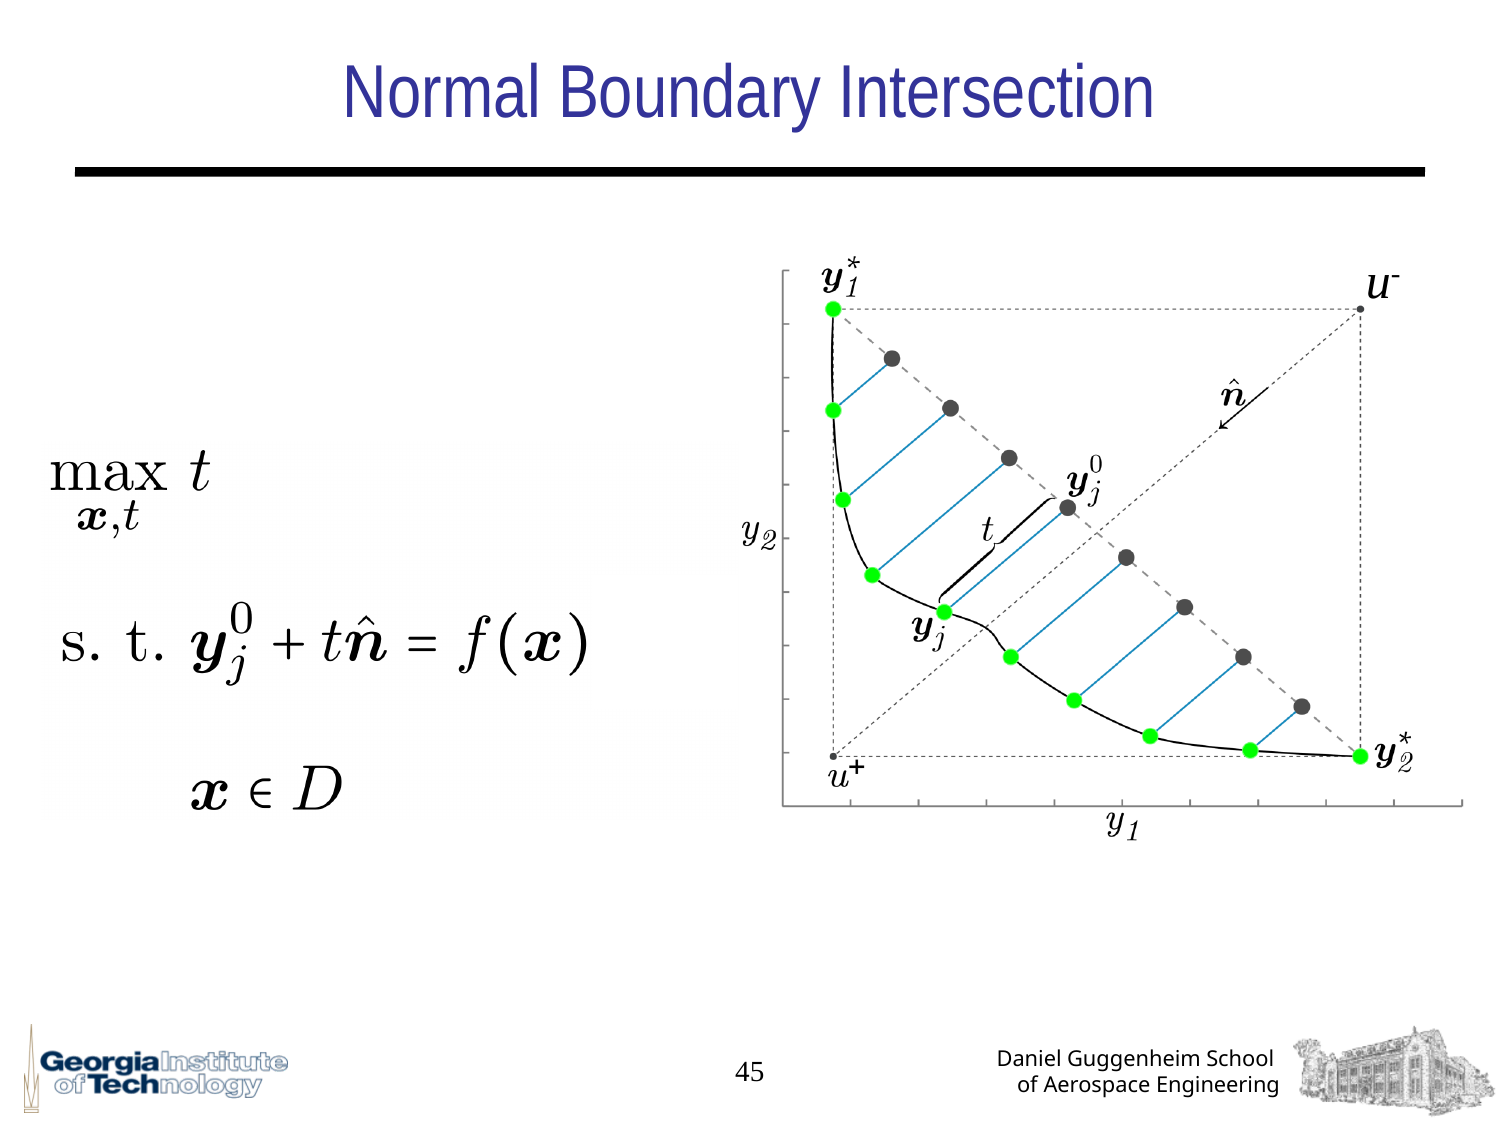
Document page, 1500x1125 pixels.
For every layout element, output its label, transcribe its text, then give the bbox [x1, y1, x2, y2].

picture [1287, 1021, 1499, 1121]
title Normal Boundary Intersection [24, 12, 1476, 163]
picture [41, 240, 1500, 880]
picture [24, 1024, 288, 1113]
